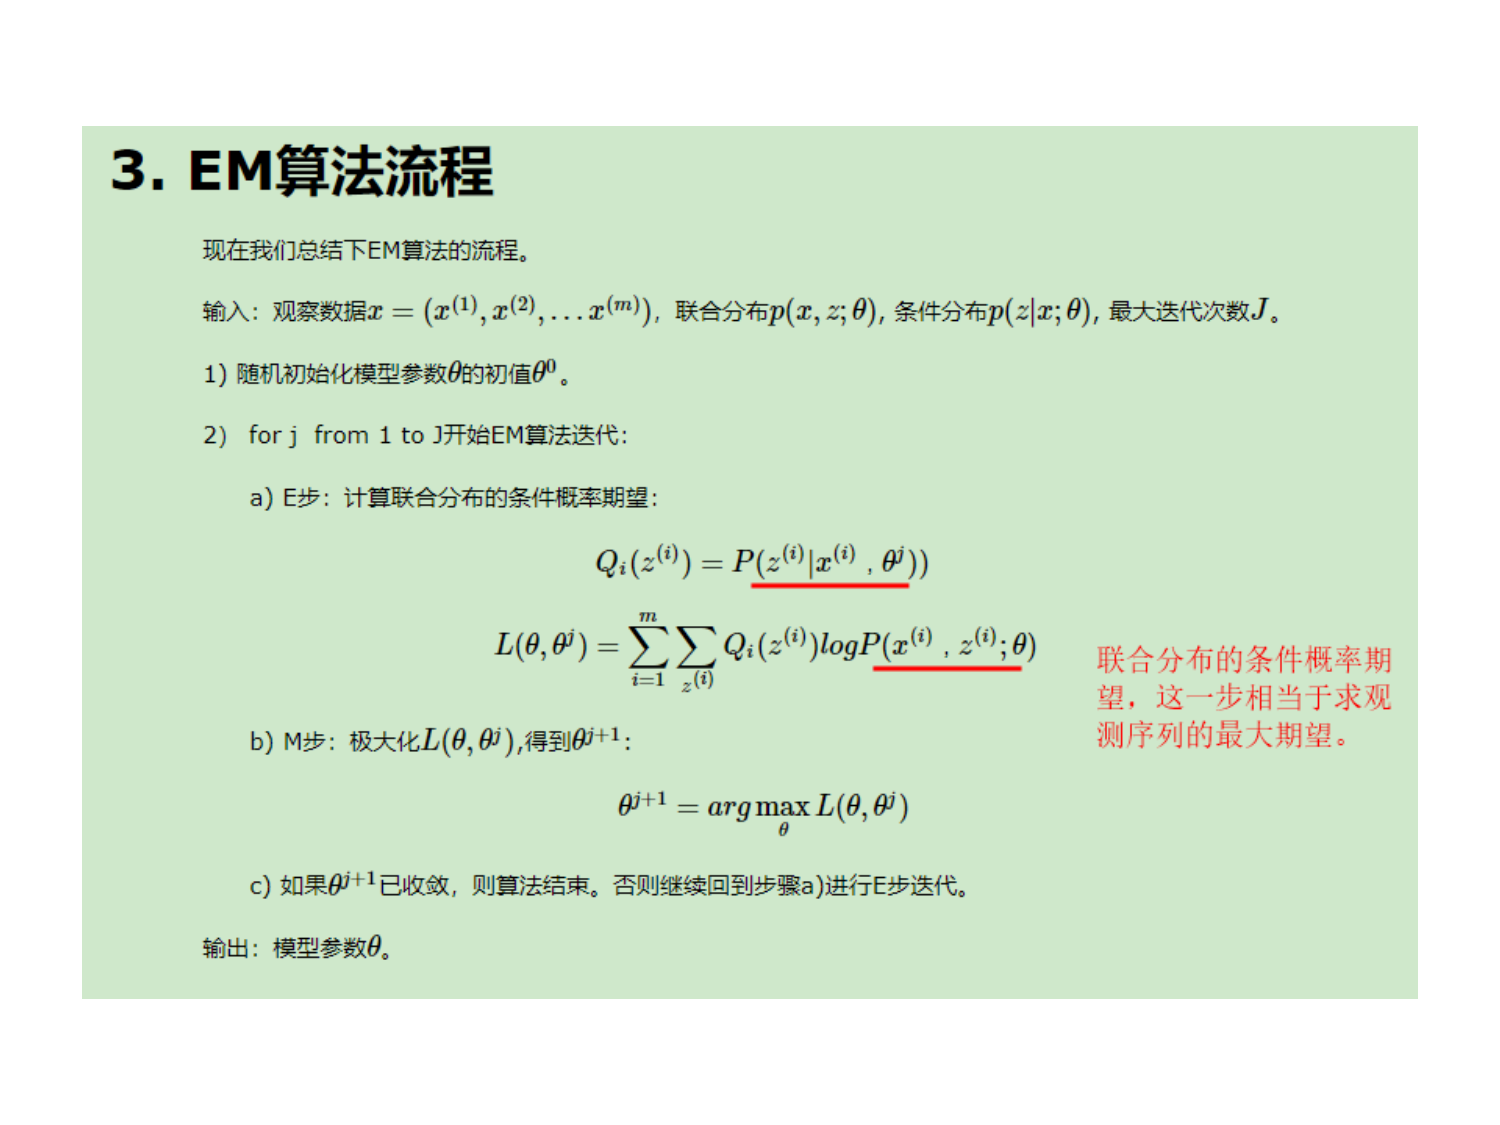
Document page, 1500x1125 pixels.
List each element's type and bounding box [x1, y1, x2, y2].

picture [81, 126, 1419, 999]
